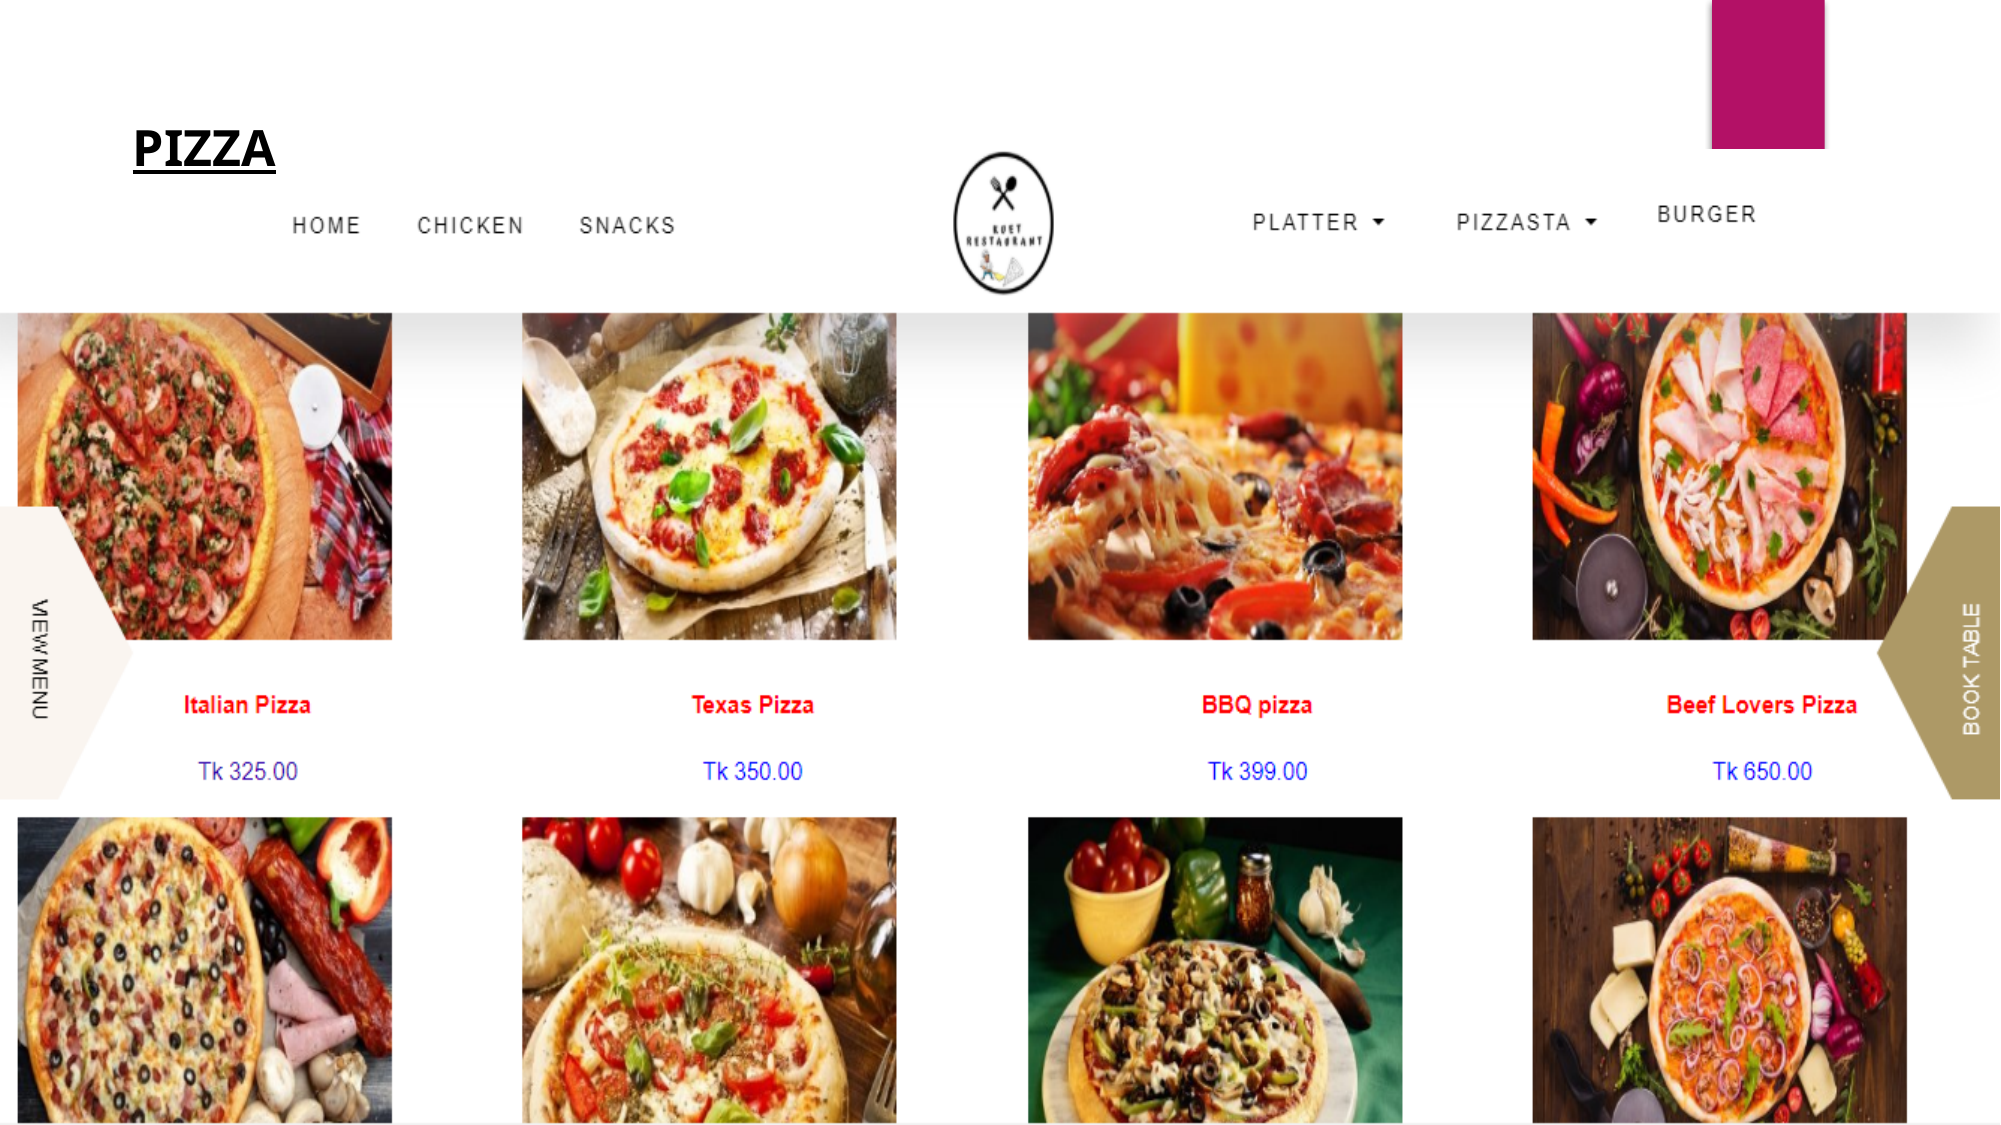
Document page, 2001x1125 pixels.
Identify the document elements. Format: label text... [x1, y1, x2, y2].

text_box PIZZA [117, 109, 384, 147]
picture [0, 149, 2000, 1125]
